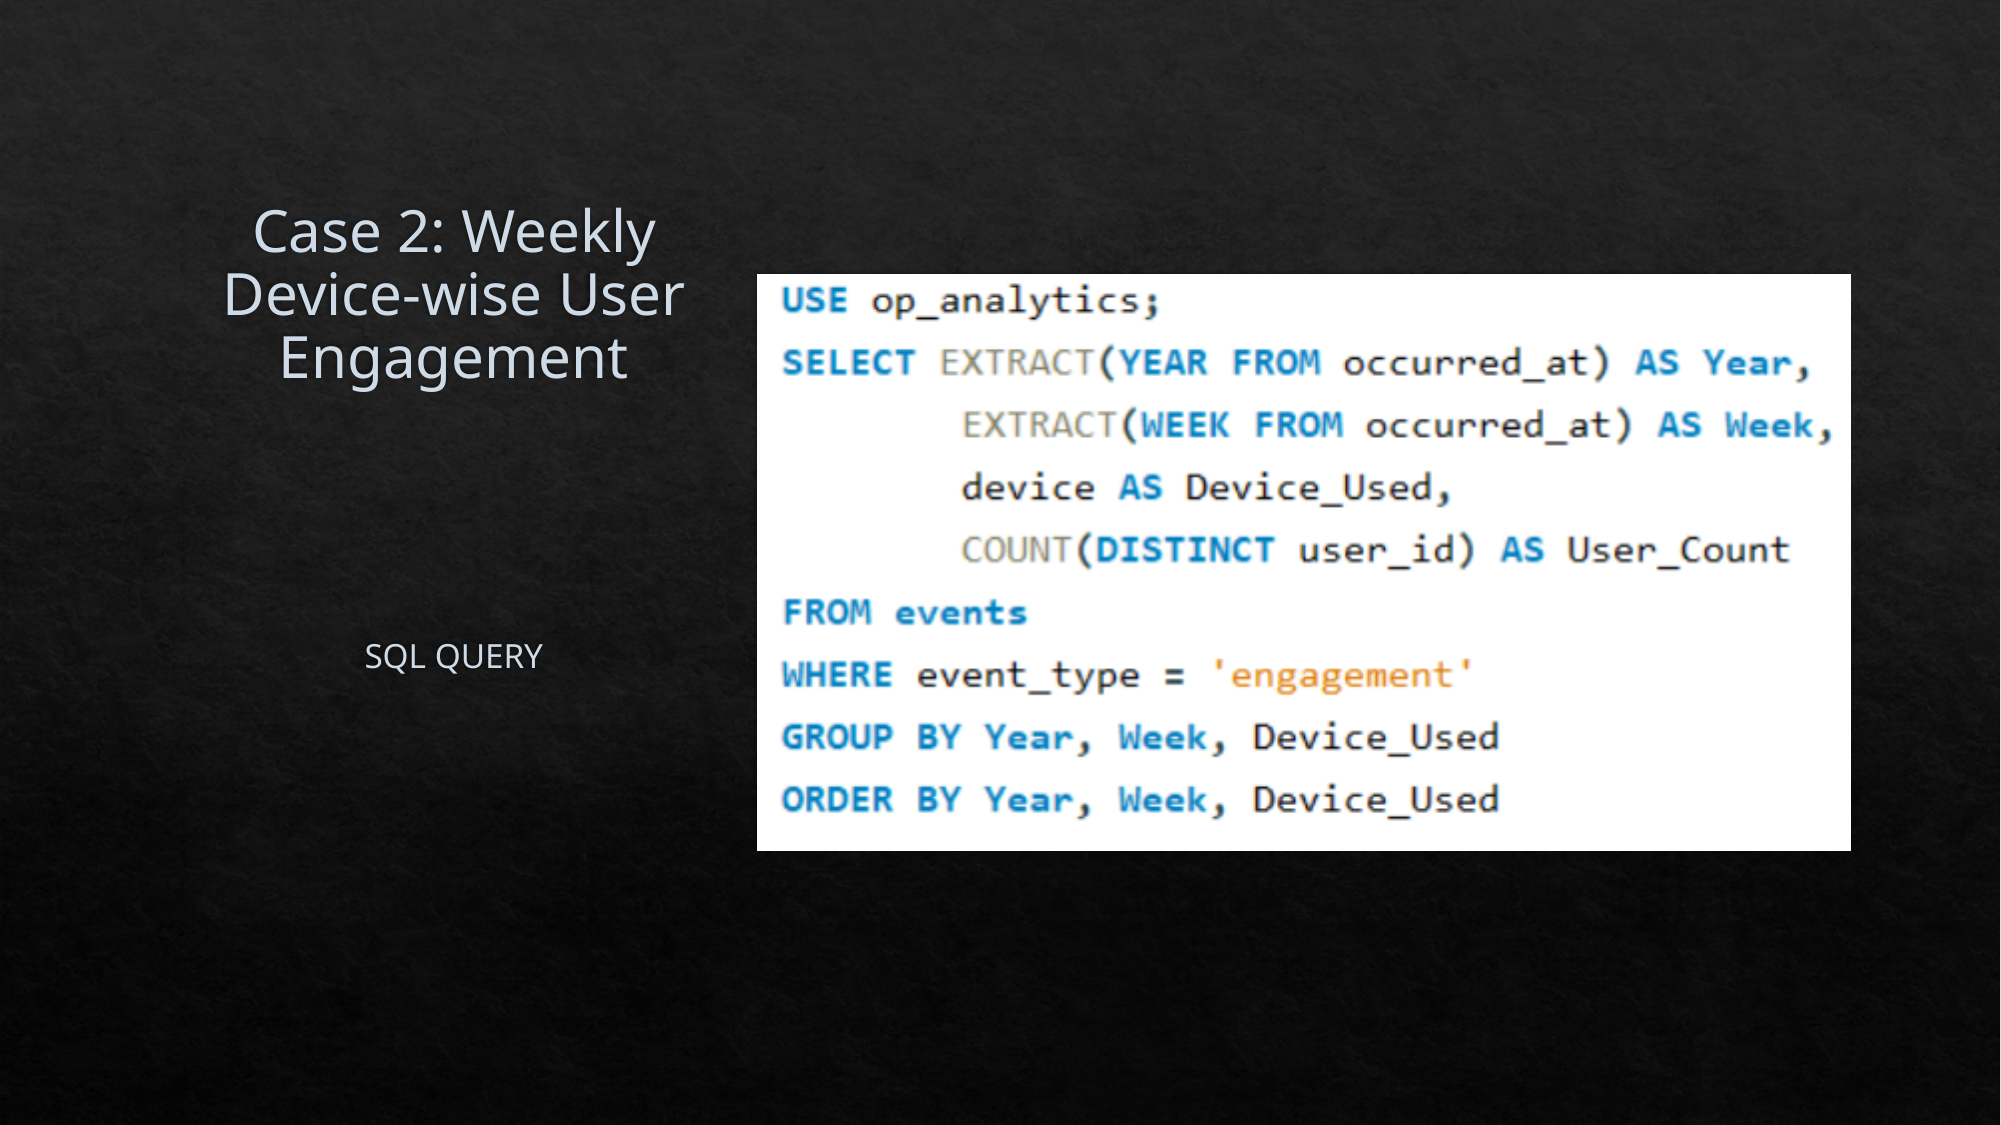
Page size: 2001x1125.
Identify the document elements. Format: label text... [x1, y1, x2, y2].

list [757, 274, 1851, 851]
list SQL QUERY [149, 438, 758, 934]
title Case 2: Weekly Device-wise User Engagement [149, 99, 758, 399]
